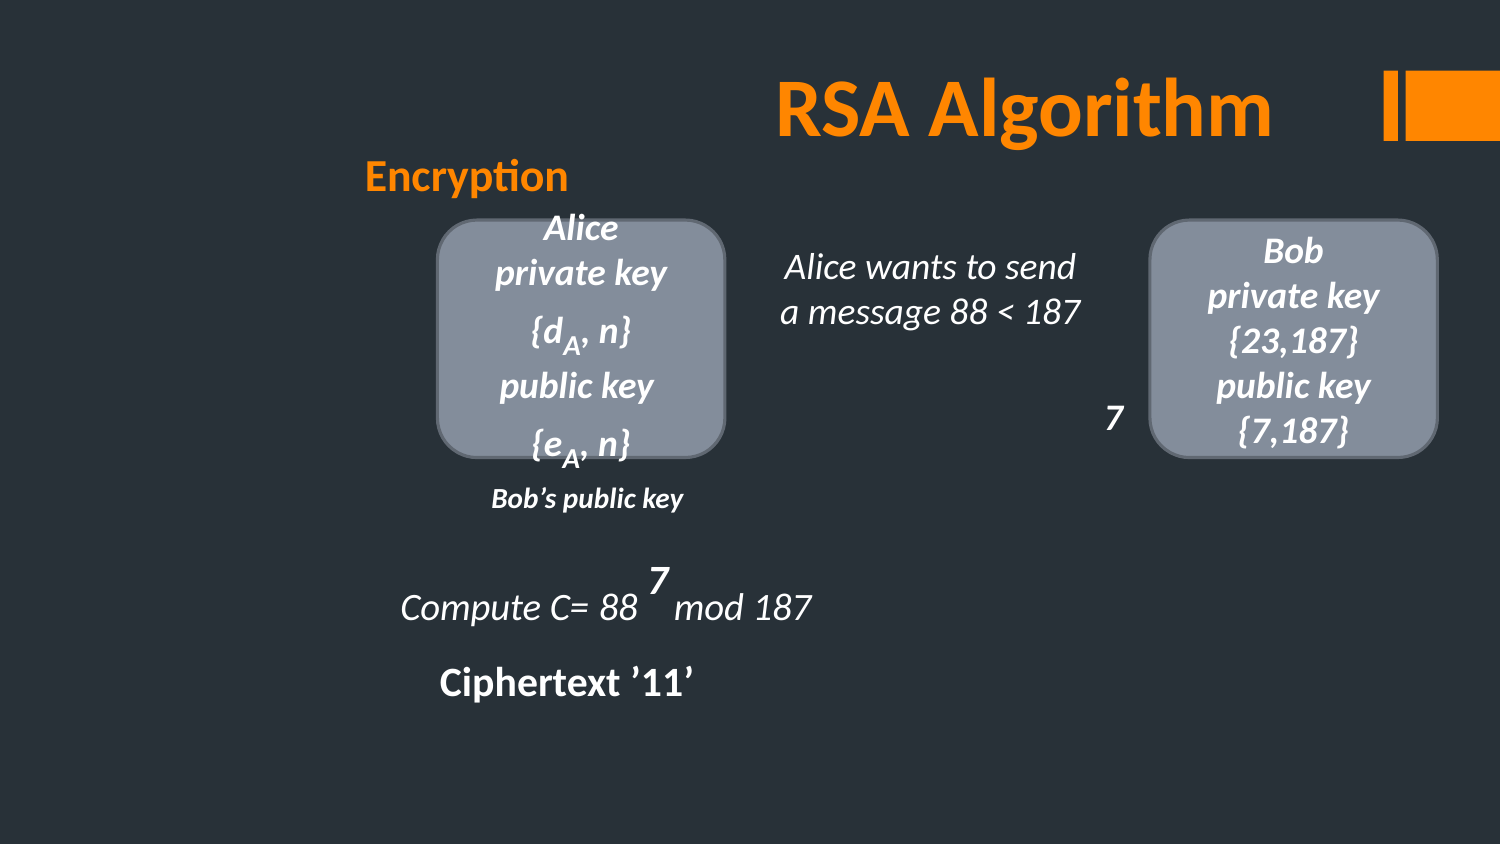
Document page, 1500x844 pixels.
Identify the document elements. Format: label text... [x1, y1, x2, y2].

text_box Bob’s public key [474, 471, 700, 520]
text_box Bob private key {23,187} public key {7,187} [1148, 218, 1439, 460]
text_box Encryption [350, 138, 775, 209]
text_box 7 [1089, 385, 1165, 446]
text_box Alice wants to send a message 88 < 187 [760, 234, 1100, 340]
text_box Ciphertext ’11’ [424, 646, 725, 712]
text_box Alice private key {dA, n} public key {eA, n} [435, 218, 727, 460]
text_box Compute C= 88 7 mod 187 [385, 520, 886, 636]
title RSA Algorithm [562, 50, 1488, 261]
